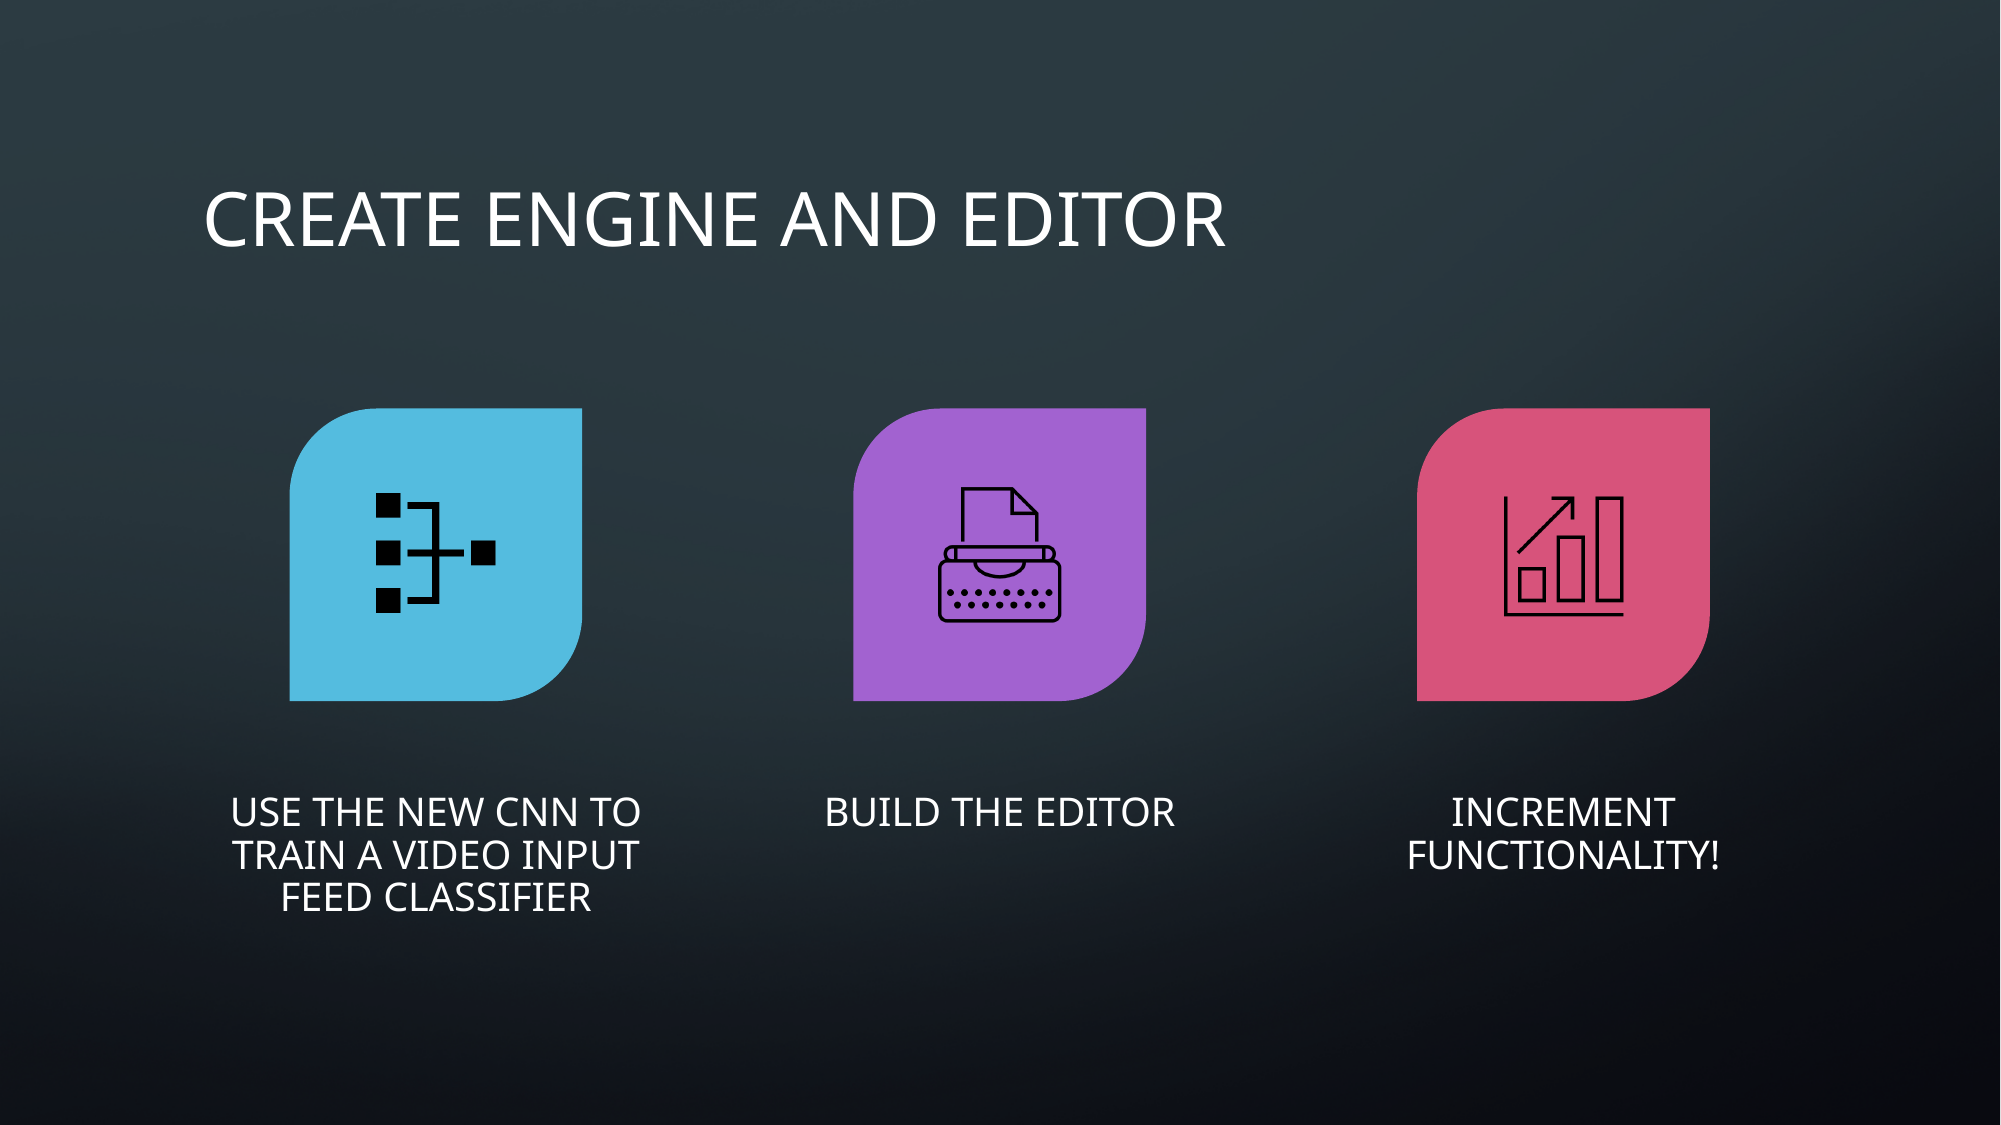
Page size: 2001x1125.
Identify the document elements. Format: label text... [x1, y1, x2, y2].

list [186, 368, 1813, 951]
text_box [0, 0, 2000, 1125]
title Create Engine and Editor [187, 101, 1813, 344]
